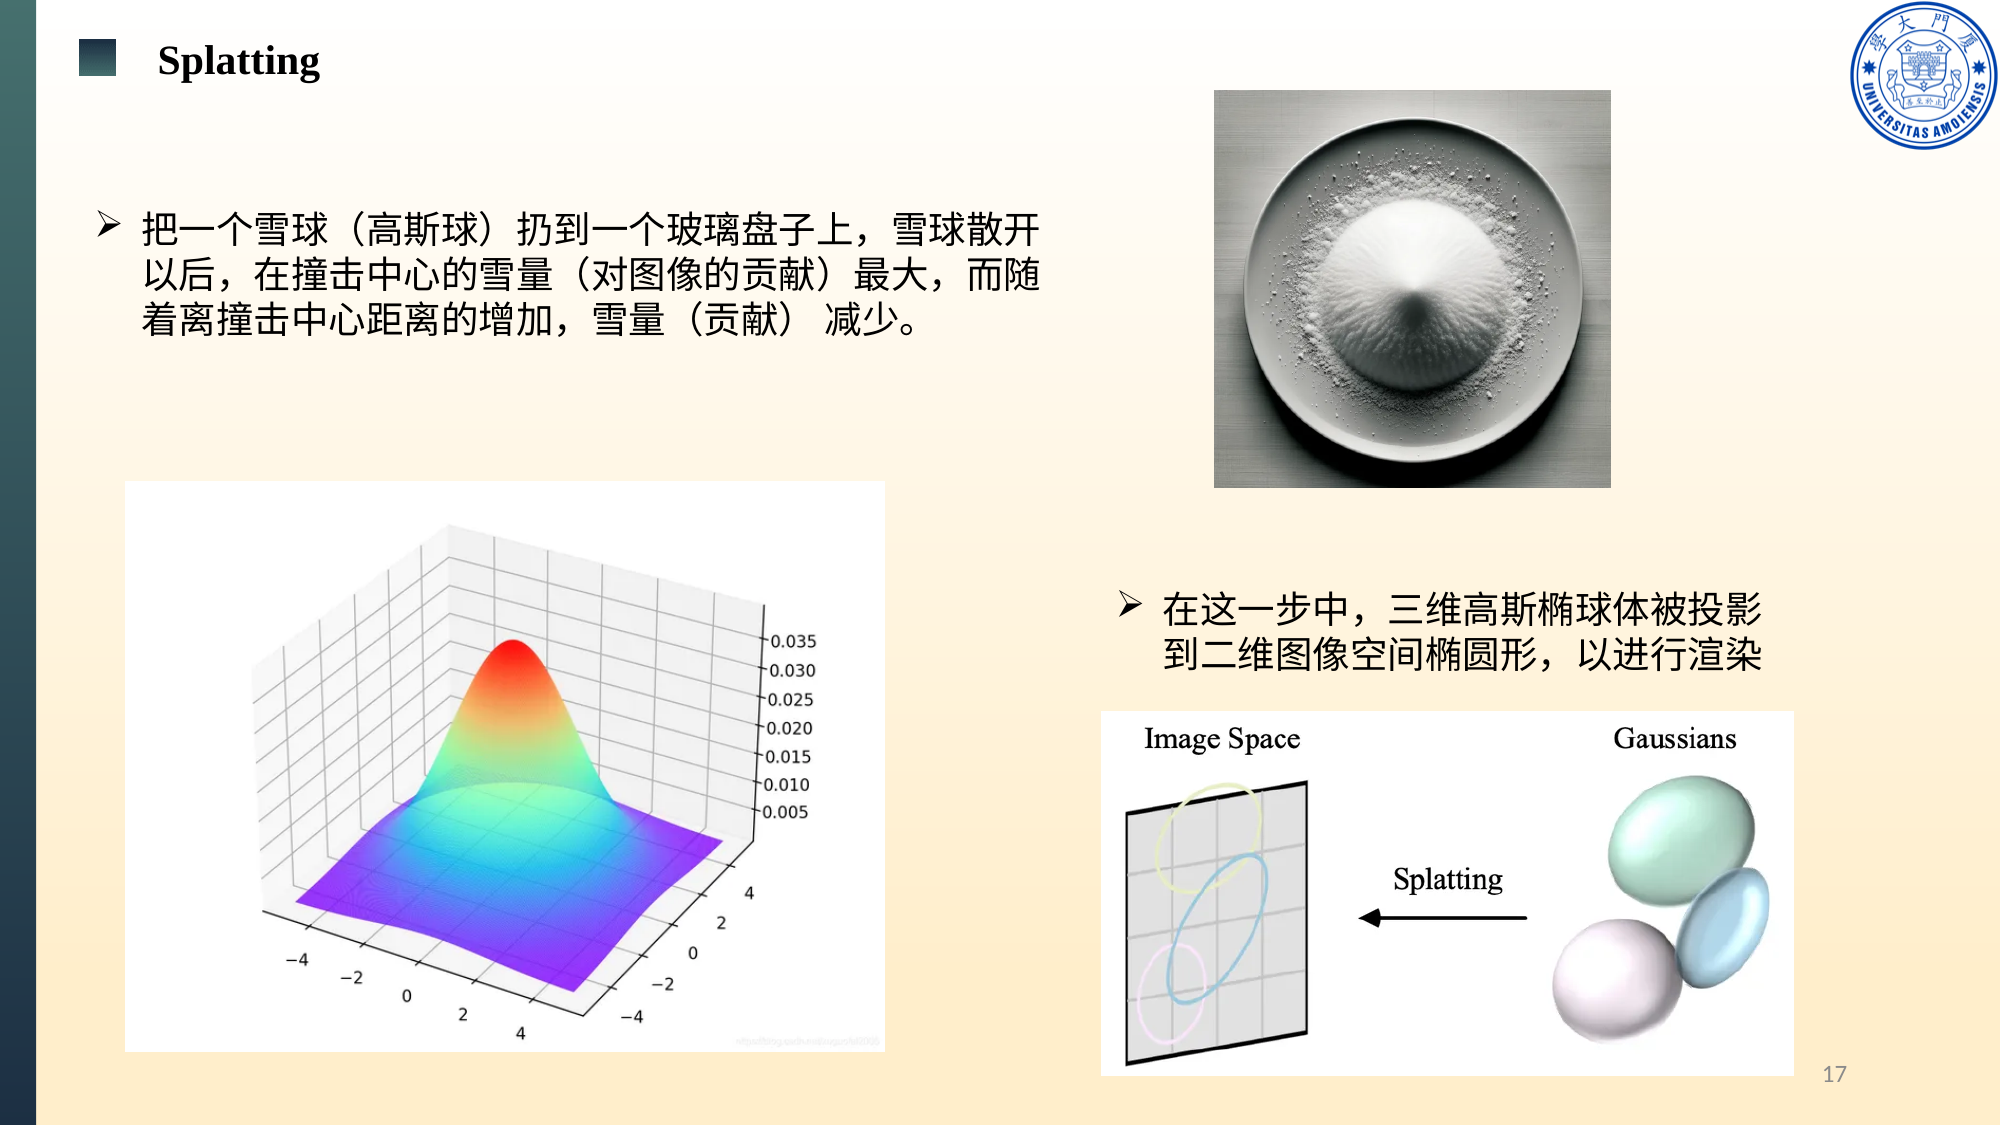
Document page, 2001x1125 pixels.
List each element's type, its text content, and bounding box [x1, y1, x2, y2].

text_box 把一个雪球（高斯球）扔到一个玻璃盘子上，雪球散开以后，在撞击中心的雪量（对图像的贡献）最大，而随着离撞击中心距离的增加，雪量（贡献） 减少。 [79, 198, 1080, 349]
picture [1101, 711, 1794, 1076]
text_box Splatting [142, 25, 1509, 90]
picture [1847, 0, 2000, 152]
picture [79, 39, 116, 76]
picture [1214, 90, 1611, 488]
text_box 在这一步中，三维高斯椭球体被投影到二维图像空间椭圆形，以进行渲染 [1101, 578, 1812, 684]
picture [125, 481, 885, 1052]
slide_number 17 [1412, 1042, 1863, 1103]
text_box [0, 0, 37, 1125]
